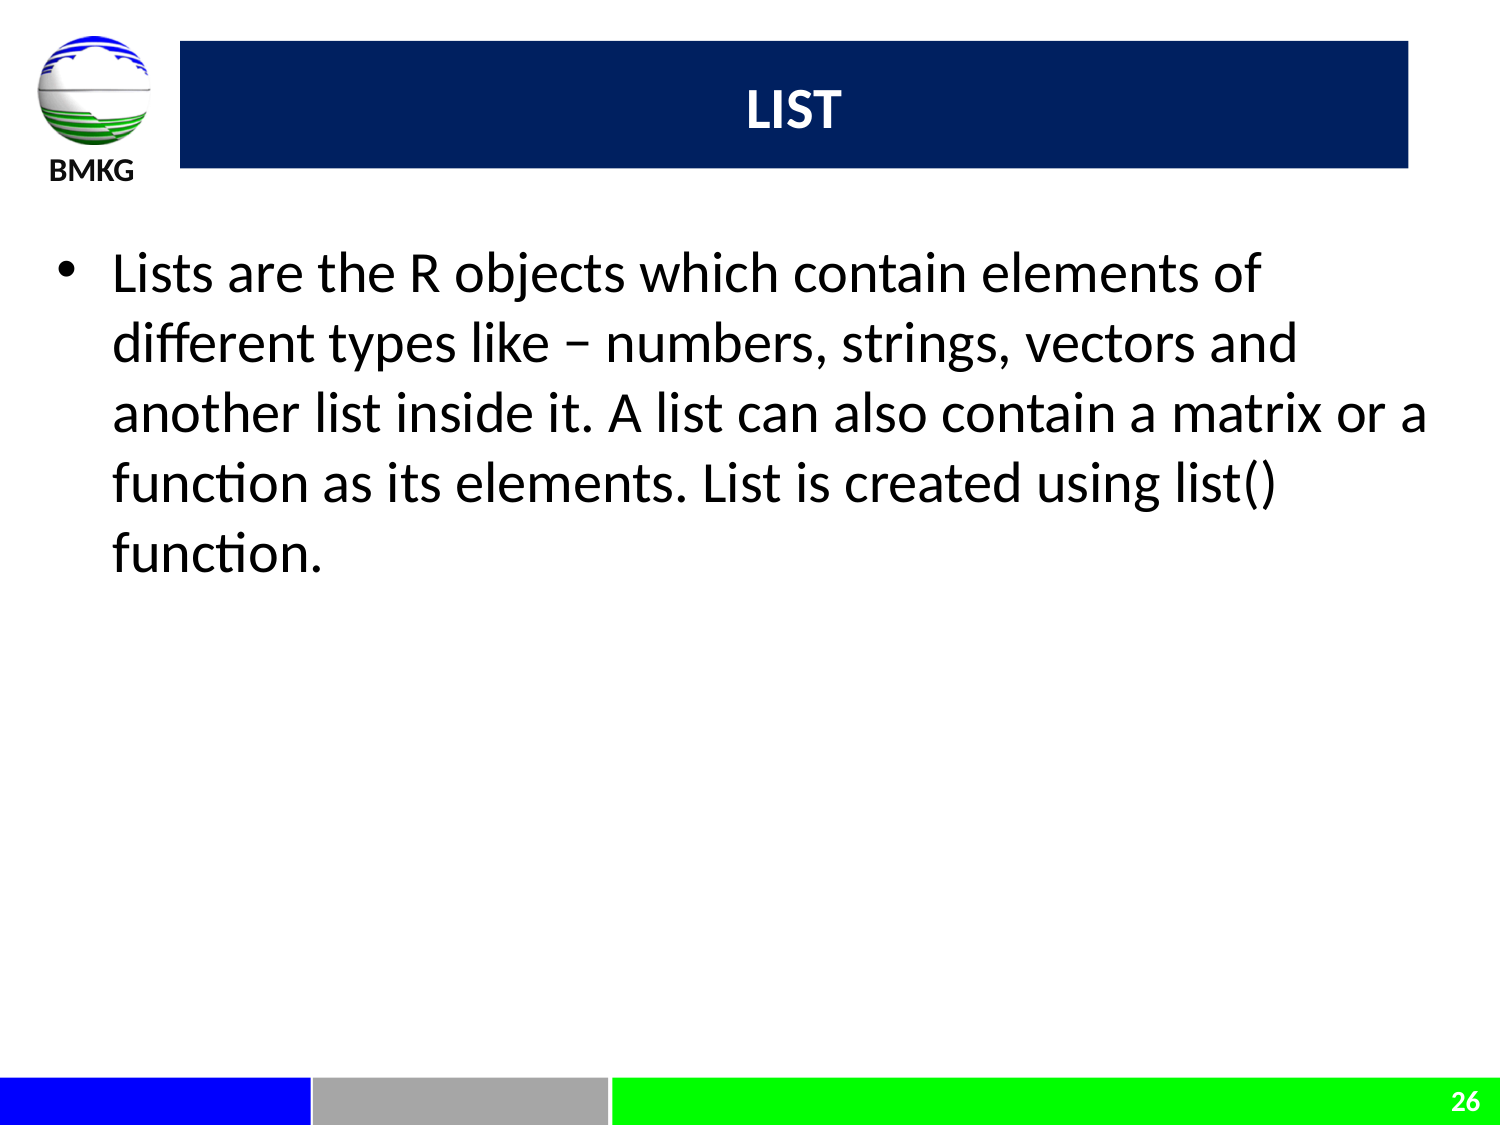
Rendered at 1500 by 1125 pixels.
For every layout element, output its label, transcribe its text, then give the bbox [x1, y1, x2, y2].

list Lists are the R objects which contain elements of different types like − numbers, strings, vectors and another list inside it. A list can also contain a matrix or a function as its elements. List is created using list() function. [41, 226, 1459, 1047]
title List [180, 40, 1409, 169]
picture [37, 36, 151, 145]
